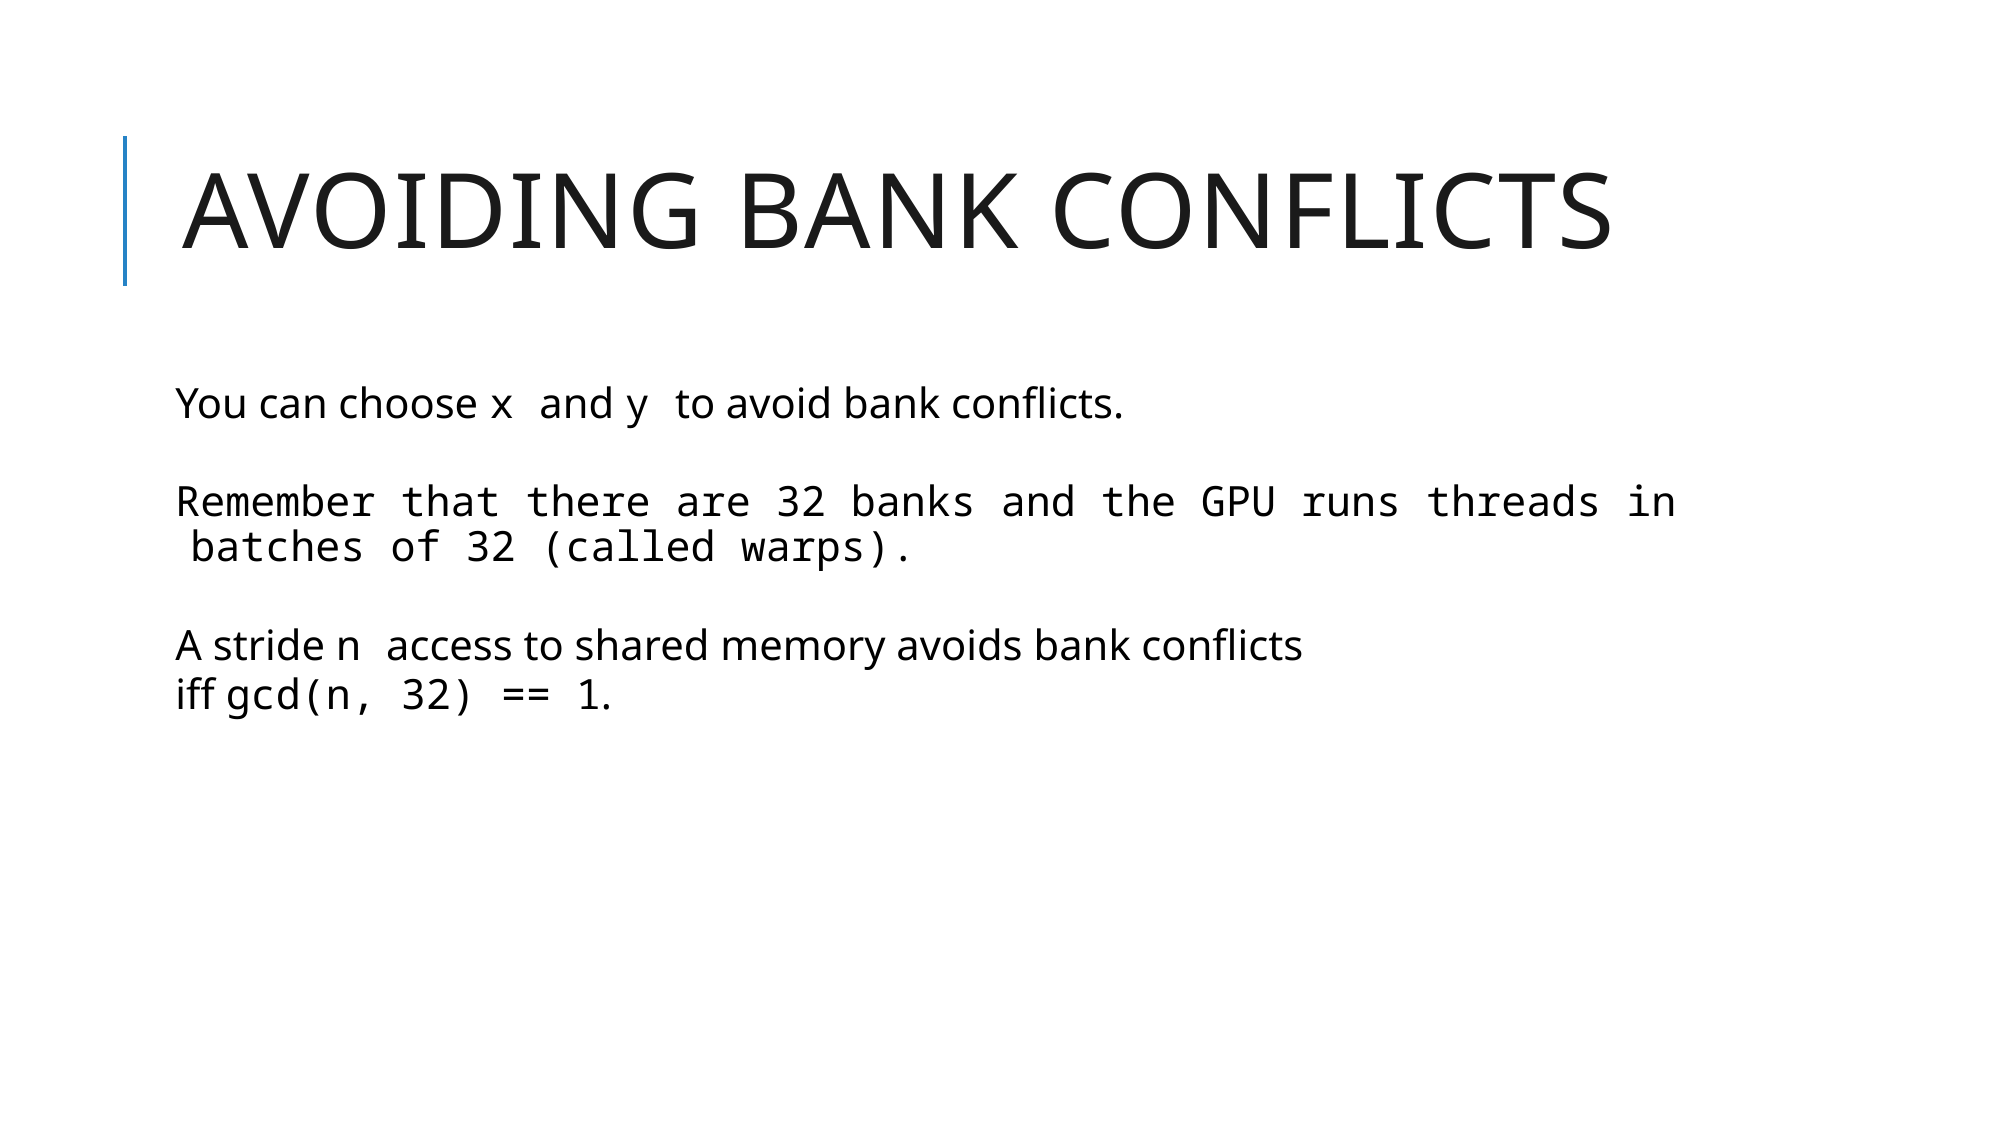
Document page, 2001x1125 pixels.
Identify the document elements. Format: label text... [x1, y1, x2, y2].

list You can choose x and y to avoid bank conflicts. Remember that there are 32 banks and the GPU runs threads in batches of 32 (called warps). A stride n access to shared memory avoids bank conflicts iff gcd(n, 32) == 1. [168, 375, 1763, 1035]
title Avoiding bank conflicts [168, 96, 1763, 342]
